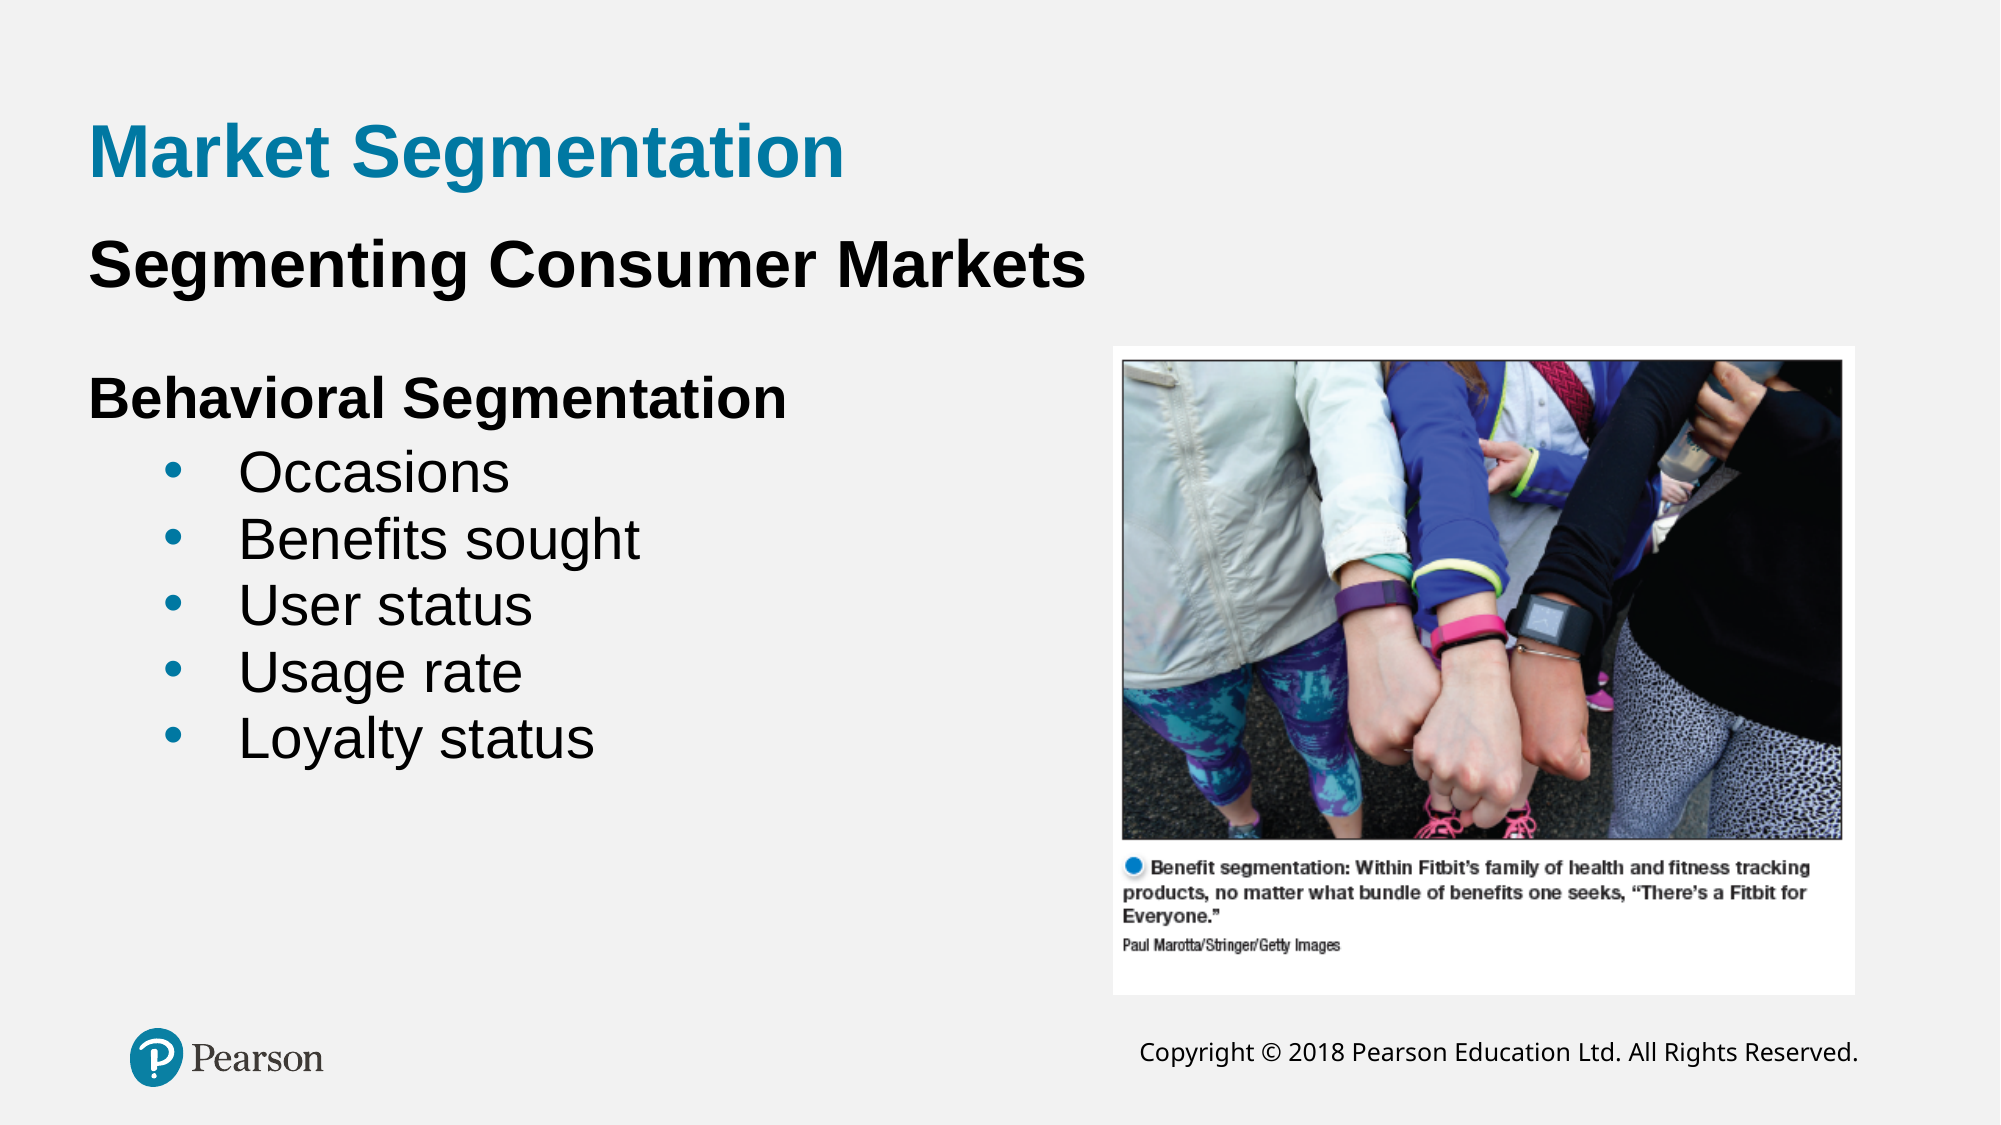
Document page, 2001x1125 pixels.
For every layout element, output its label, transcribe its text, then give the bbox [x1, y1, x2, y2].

title Market Segmentation [73, 109, 2000, 197]
list Behavioral Segmentation Occasions Benefits sought User status Usage rate Loyalty status [73, 361, 899, 950]
list Segmenting Consumer Markets [73, 222, 1532, 317]
picture [1113, 346, 1855, 995]
